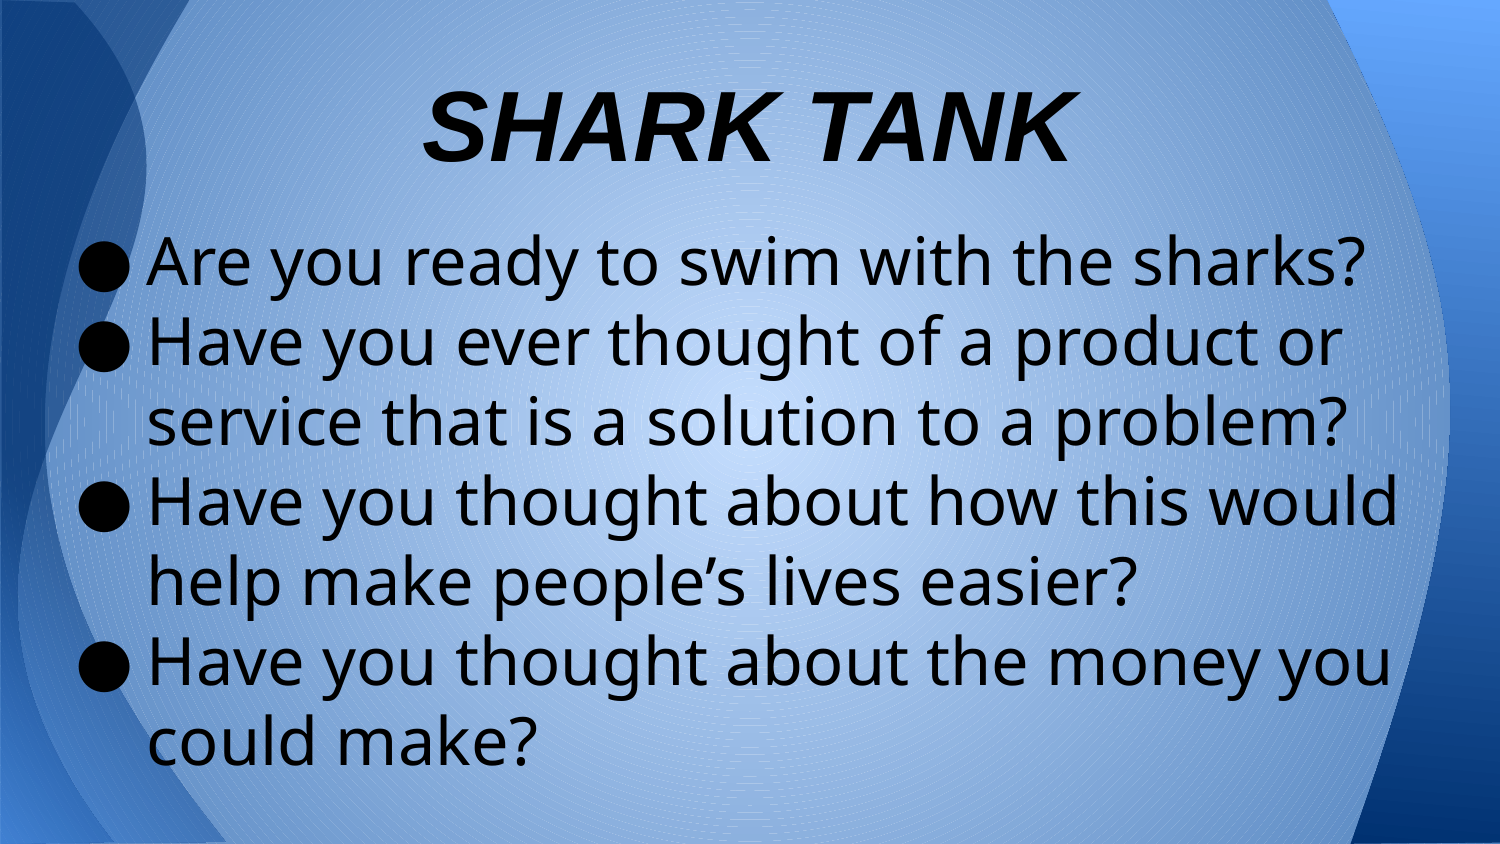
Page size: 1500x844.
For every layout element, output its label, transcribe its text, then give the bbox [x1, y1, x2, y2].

list Are you ready to swim with the sharks? Have you ever thought of a product or service that is a solution to a problem? Have you thought about how this would help make people’s lives easier? Have you thought about the money you could make? [56, 204, 1425, 800]
title SHARK TANK [75, 33, 1425, 197]
